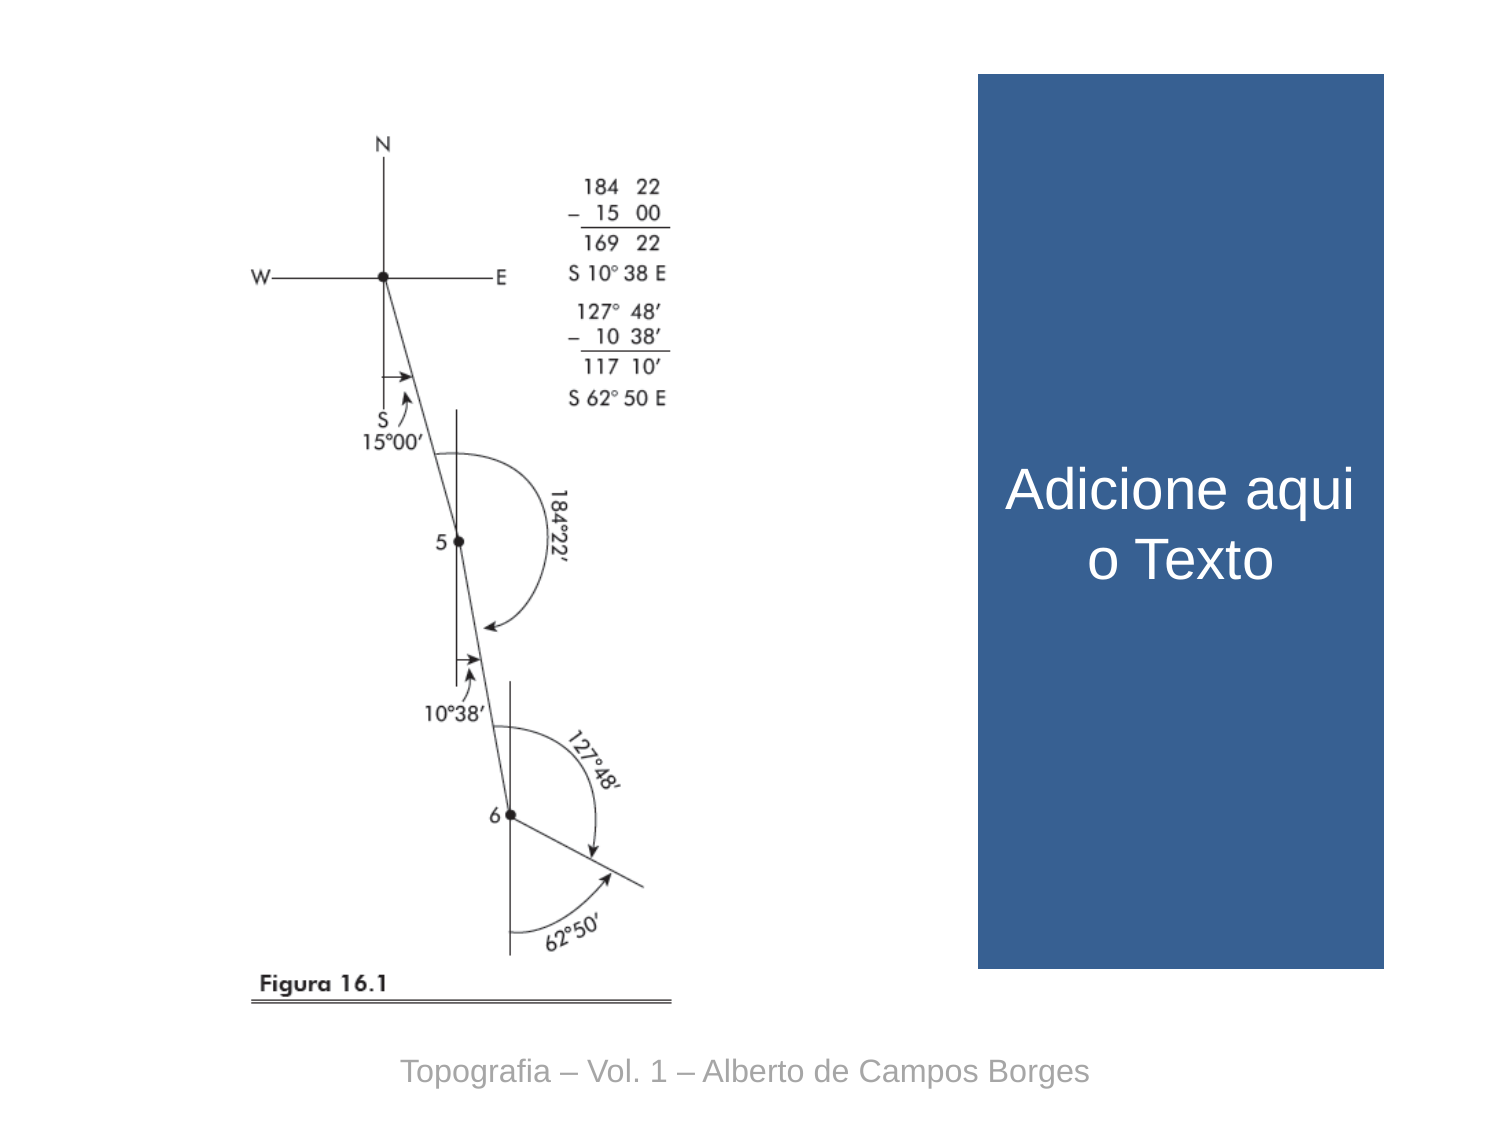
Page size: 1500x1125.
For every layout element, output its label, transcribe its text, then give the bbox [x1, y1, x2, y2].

footer Topografia – Vol. 1 – Alberto de Campos Borges [0, 1042, 1500, 1103]
picture [206, 71, 692, 1013]
text_box Adicione aqui o Texto [977, 73, 1385, 970]
